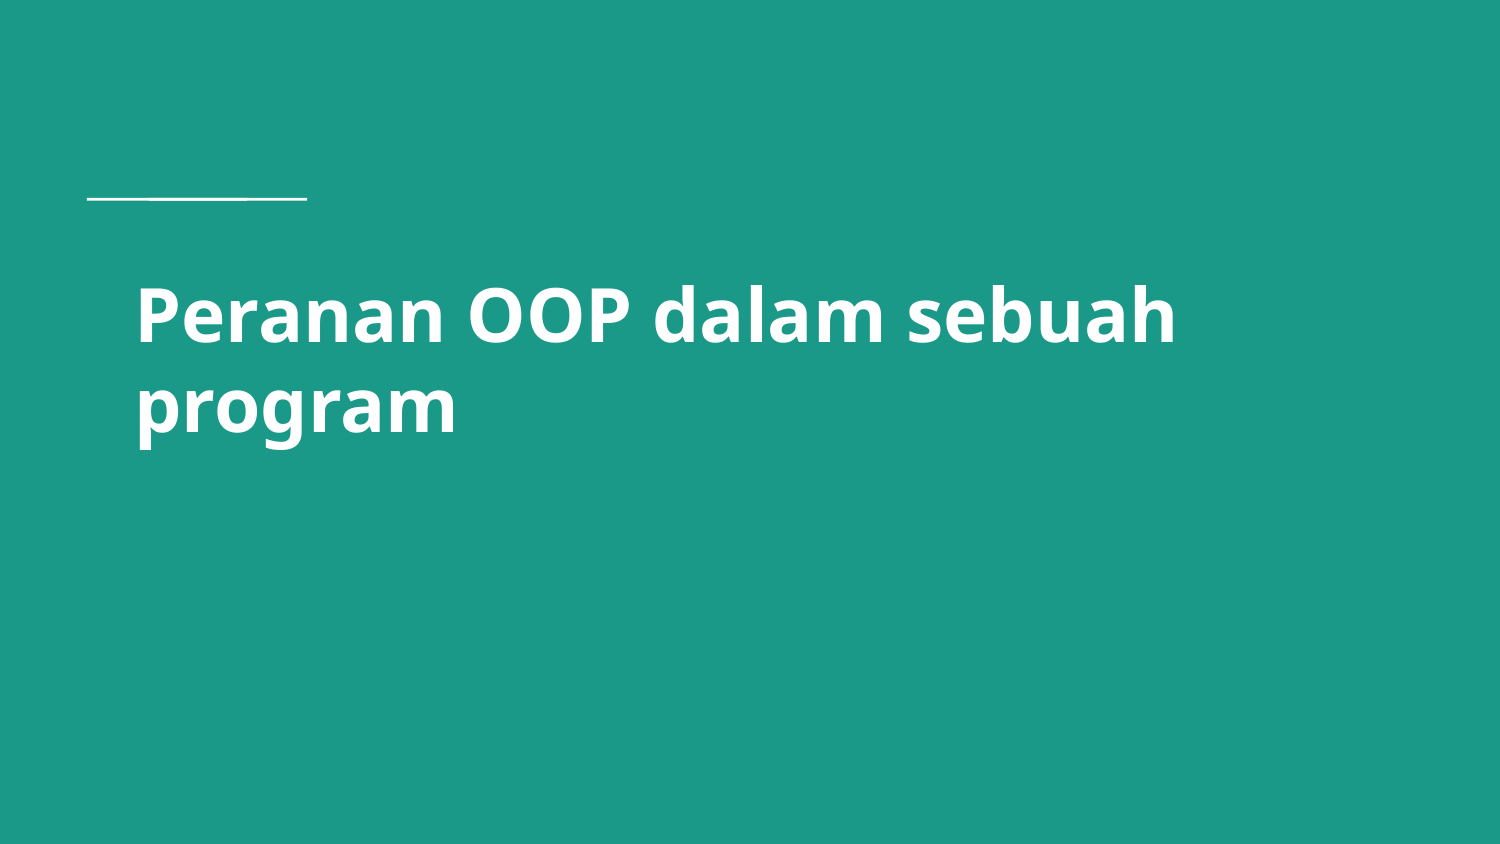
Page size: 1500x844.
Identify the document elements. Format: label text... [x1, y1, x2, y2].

title Peranan OOP dalam sebuah program [119, 252, 1381, 503]
